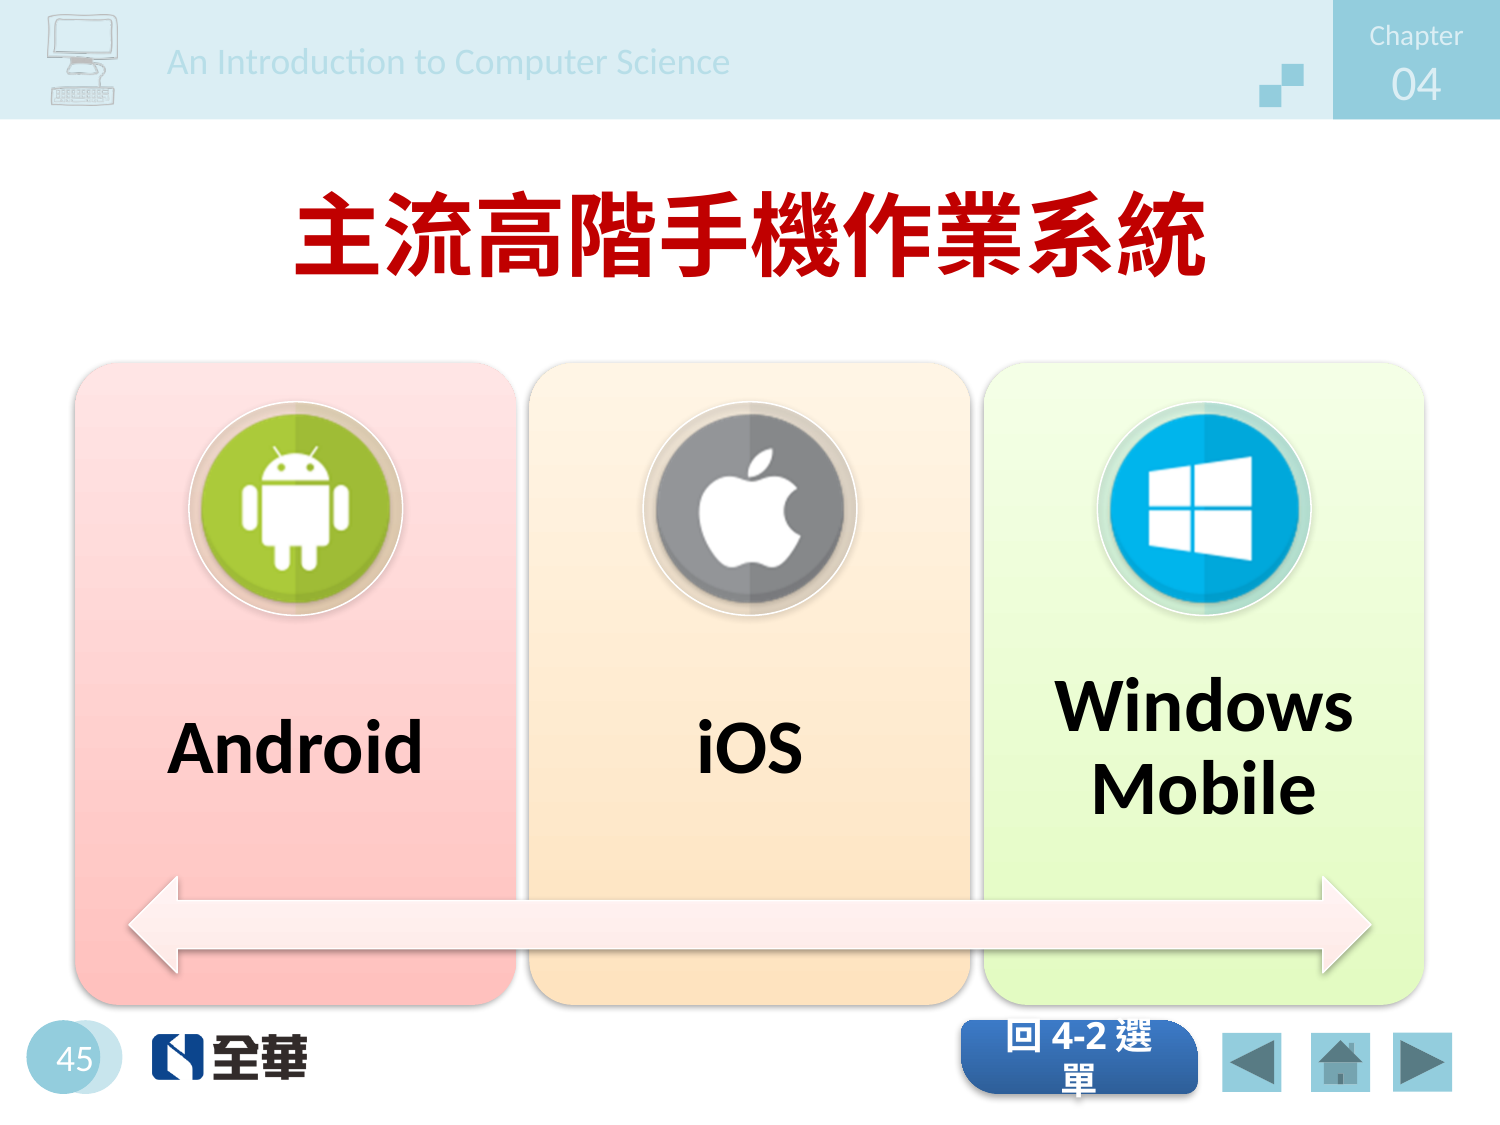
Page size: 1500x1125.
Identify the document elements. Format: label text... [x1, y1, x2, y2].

title 主流高階手機作業系統 [75, 138, 1425, 327]
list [74, 362, 1426, 1006]
picture [152, 1034, 307, 1080]
text_box 回4-2選單 [961, 1020, 1198, 1094]
picture [47, 14, 118, 106]
